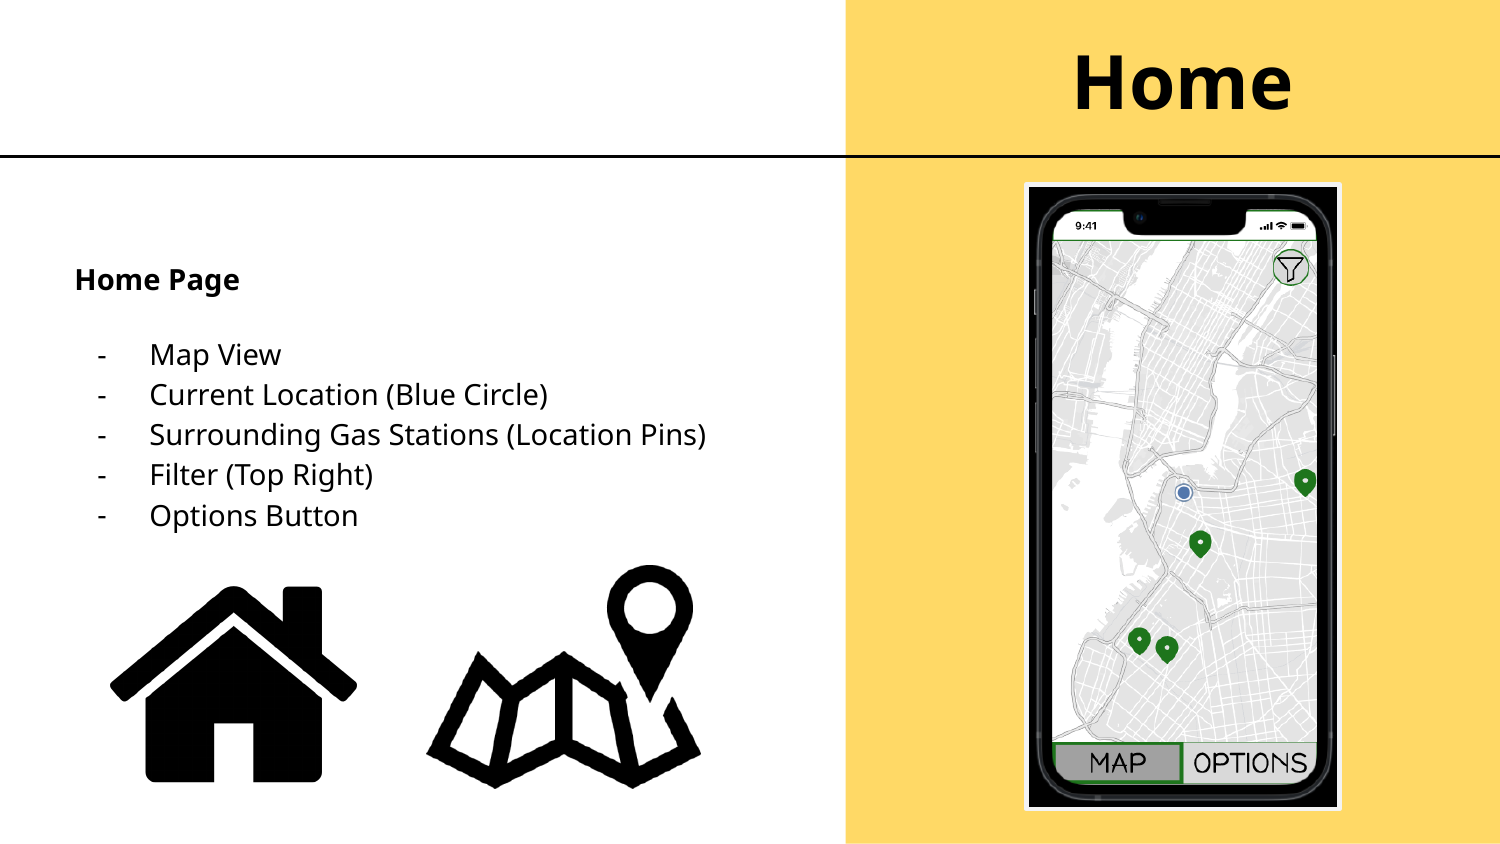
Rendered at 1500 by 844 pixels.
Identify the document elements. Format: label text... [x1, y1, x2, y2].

picture [425, 539, 701, 815]
picture [110, 560, 357, 807]
picture [1028, 186, 1338, 807]
text_box Home Page Map View Current Location (Blue Circle) Surrounding Gas Stations (Location Pins) Filter (Top Right) Options Button [59, 246, 794, 550]
text_box Home [901, 19, 1464, 129]
